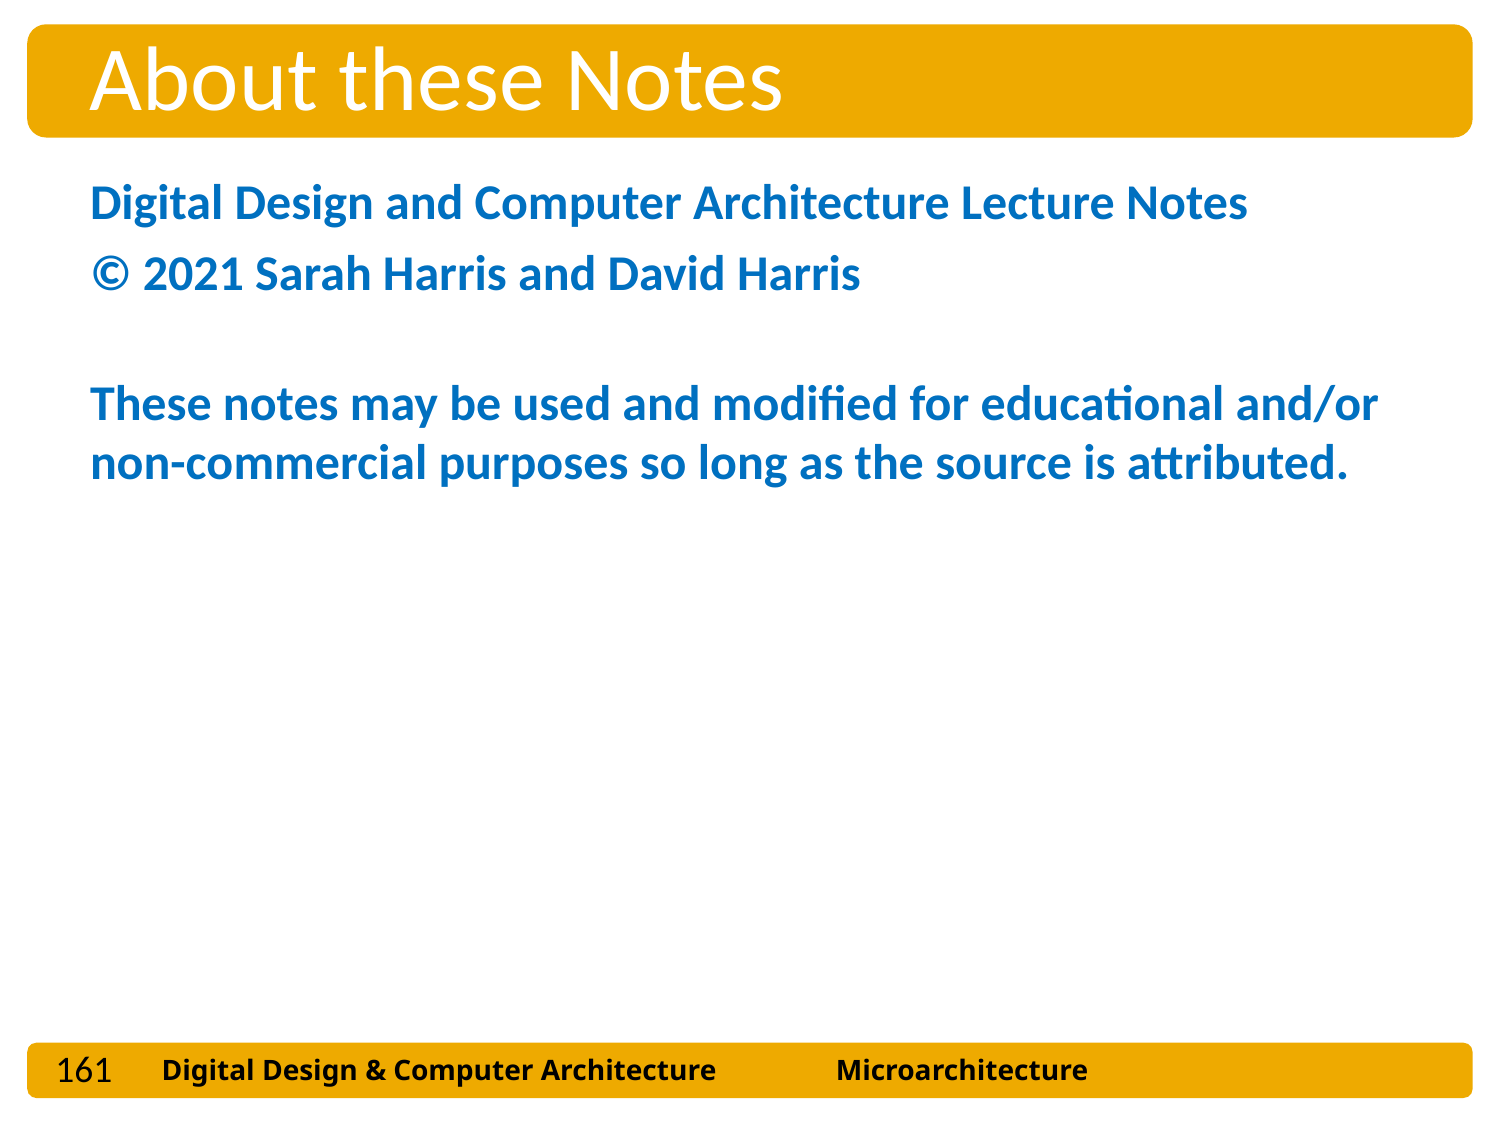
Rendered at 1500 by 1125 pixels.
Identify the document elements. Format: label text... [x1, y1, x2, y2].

list Digital Design and Computer Architecture Lecture Notes © 2021 Sarah Harris and David Harris These notes may be used and modified for educational and/or non-commercial purposes so long as the source is attributed. [75, 162, 1425, 1025]
slide_number 161 [40, 1037, 164, 1096]
text_box About these Notes [75, 11, 1375, 136]
